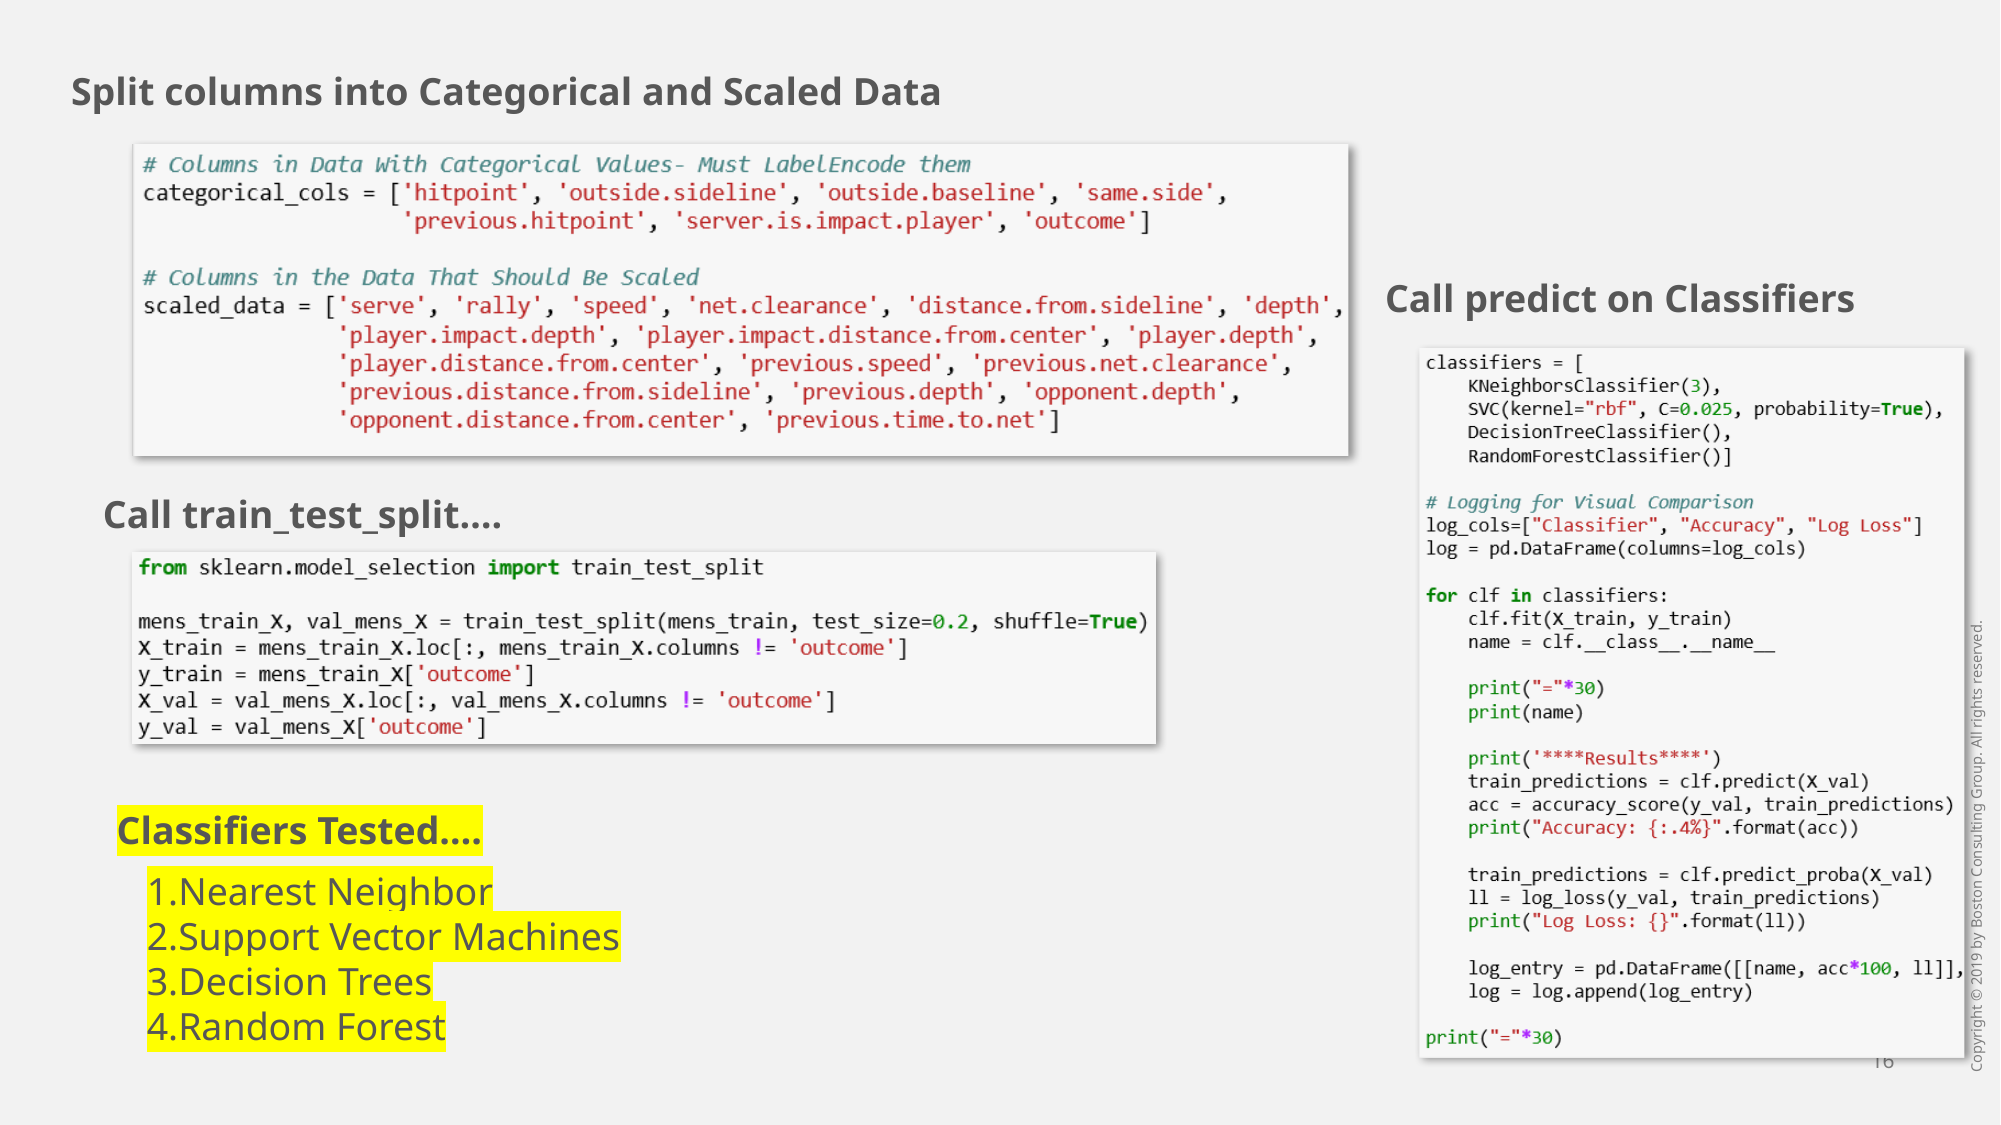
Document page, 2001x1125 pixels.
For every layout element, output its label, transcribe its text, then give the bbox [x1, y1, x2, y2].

picture [131, 144, 1349, 457]
text_box Nearest Neighbor Support Vector Machines Decision Trees Random Forest [132, 860, 636, 1056]
picture [1419, 348, 1965, 1058]
picture [131, 552, 1157, 745]
text_box Call train_test_split…. [88, 484, 528, 544]
text_box Call predict on Classifiers [1370, 267, 1871, 328]
text_box Split columns into Categorical and Scaled Data [56, 60, 959, 121]
text_box Classifiers Tested…. [101, 799, 498, 860]
